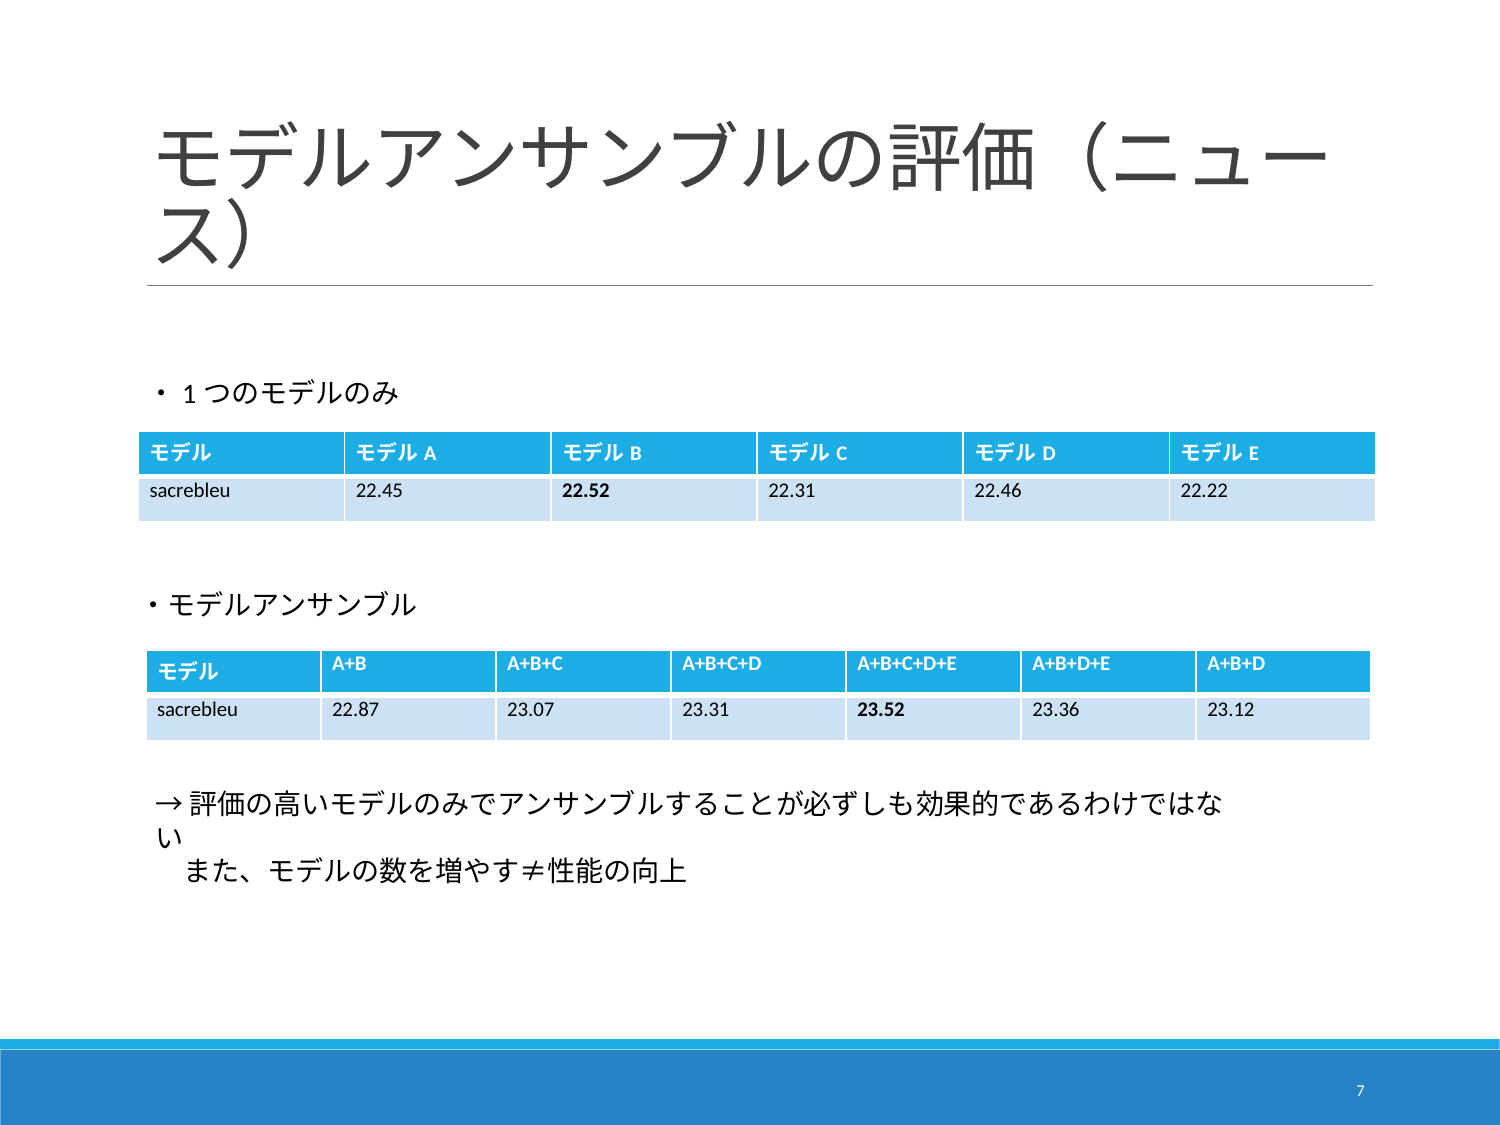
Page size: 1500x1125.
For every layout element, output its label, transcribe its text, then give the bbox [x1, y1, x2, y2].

table_cell 22.45 [345, 479, 550, 521]
table_header モデルB [552, 432, 756, 474]
table_header モデル [147, 651, 320, 692]
title モデルアンサンブルの評価（ニュース） [135, 47, 1373, 285]
table_cell 22.22 [1170, 479, 1375, 521]
table_header モデル [139, 432, 344, 474]
table_cell sacrebleu [139, 479, 344, 521]
table_header A+B+D+E [1022, 651, 1195, 692]
text_box ・1つのモデルのみ [136, 369, 651, 415]
table_cell sacrebleu [147, 698, 320, 740]
table_header A+B+D [1197, 651, 1370, 692]
text_box ・モデルアンサンブル [127, 581, 466, 627]
table_header モデルD [964, 432, 1169, 474]
table_cell 22.31 [758, 479, 962, 521]
table_header A+B [322, 651, 495, 692]
table_cell 23.12 [1197, 698, 1370, 740]
table_header モデルE [1170, 432, 1375, 474]
table_header モデルA [345, 432, 550, 474]
slide_number 6 [1218, 1059, 1380, 1120]
table_cell 23.52 [847, 698, 1020, 740]
table_cell 22.46 [964, 479, 1169, 521]
table_cell 22.52 [552, 479, 756, 521]
table_header A+B+C+D+E [847, 651, 1020, 692]
table_cell 23.36 [1022, 698, 1195, 740]
table_header モデルC [758, 432, 962, 474]
text_box →評価の高いモデルのみでアンサンブルすることが必ずしも効果的であるわけではない また、モデルの数を増やす≠性能の向上 [144, 780, 1255, 893]
table_header A+B+C [497, 651, 670, 692]
table_header A+B+C+D [672, 651, 845, 692]
table_cell 23.31 [672, 698, 845, 740]
table_cell 23.07 [497, 698, 670, 740]
table_cell 22.87 [322, 698, 495, 740]
